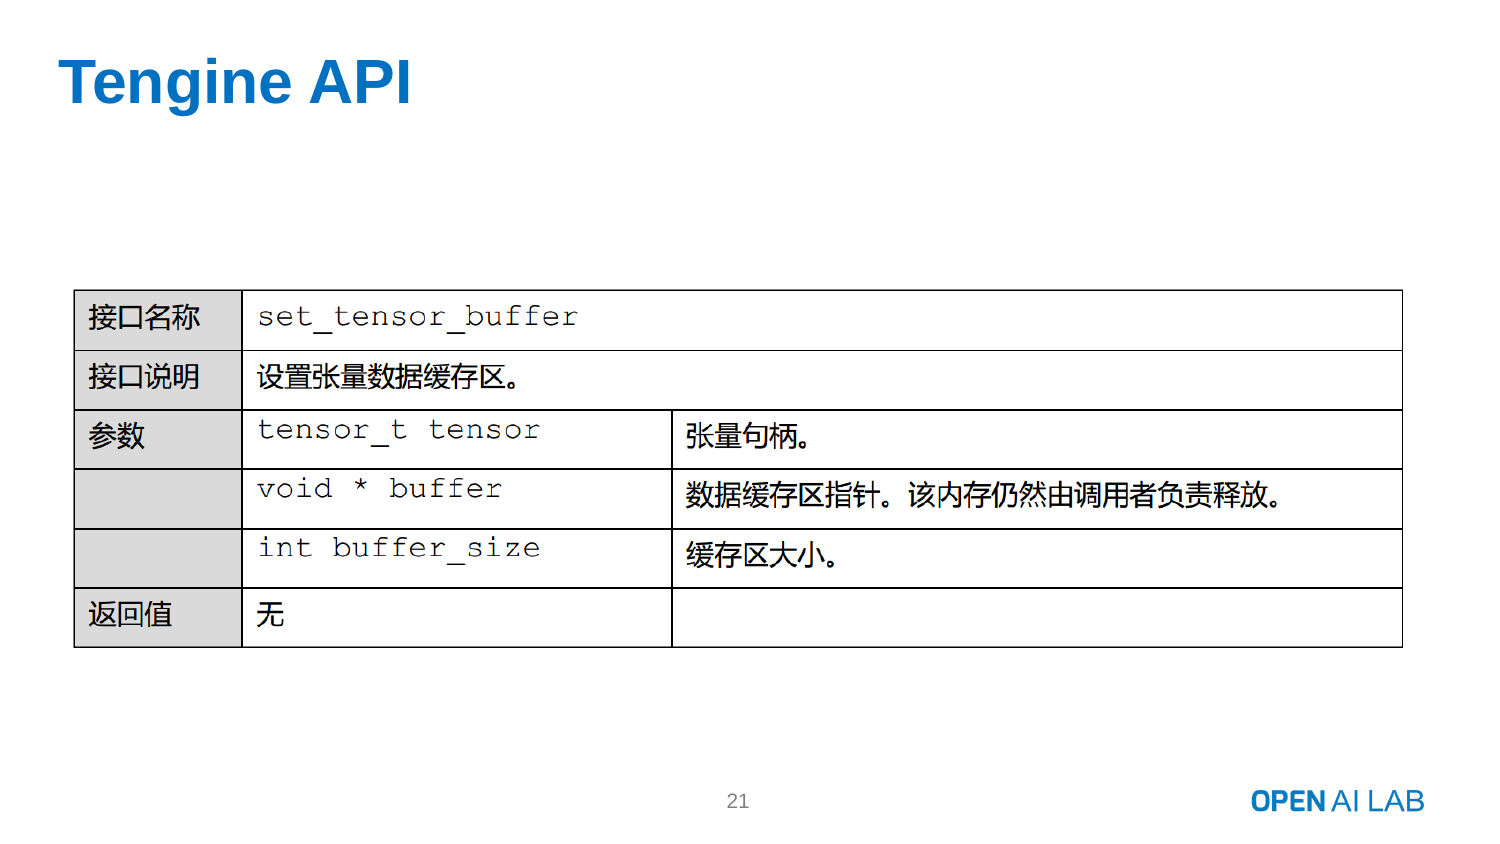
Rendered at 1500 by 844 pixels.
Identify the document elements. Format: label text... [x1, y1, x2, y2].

title Tengine API [59, 41, 1433, 113]
picture [1242, 775, 1433, 827]
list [59, 267, 1433, 663]
